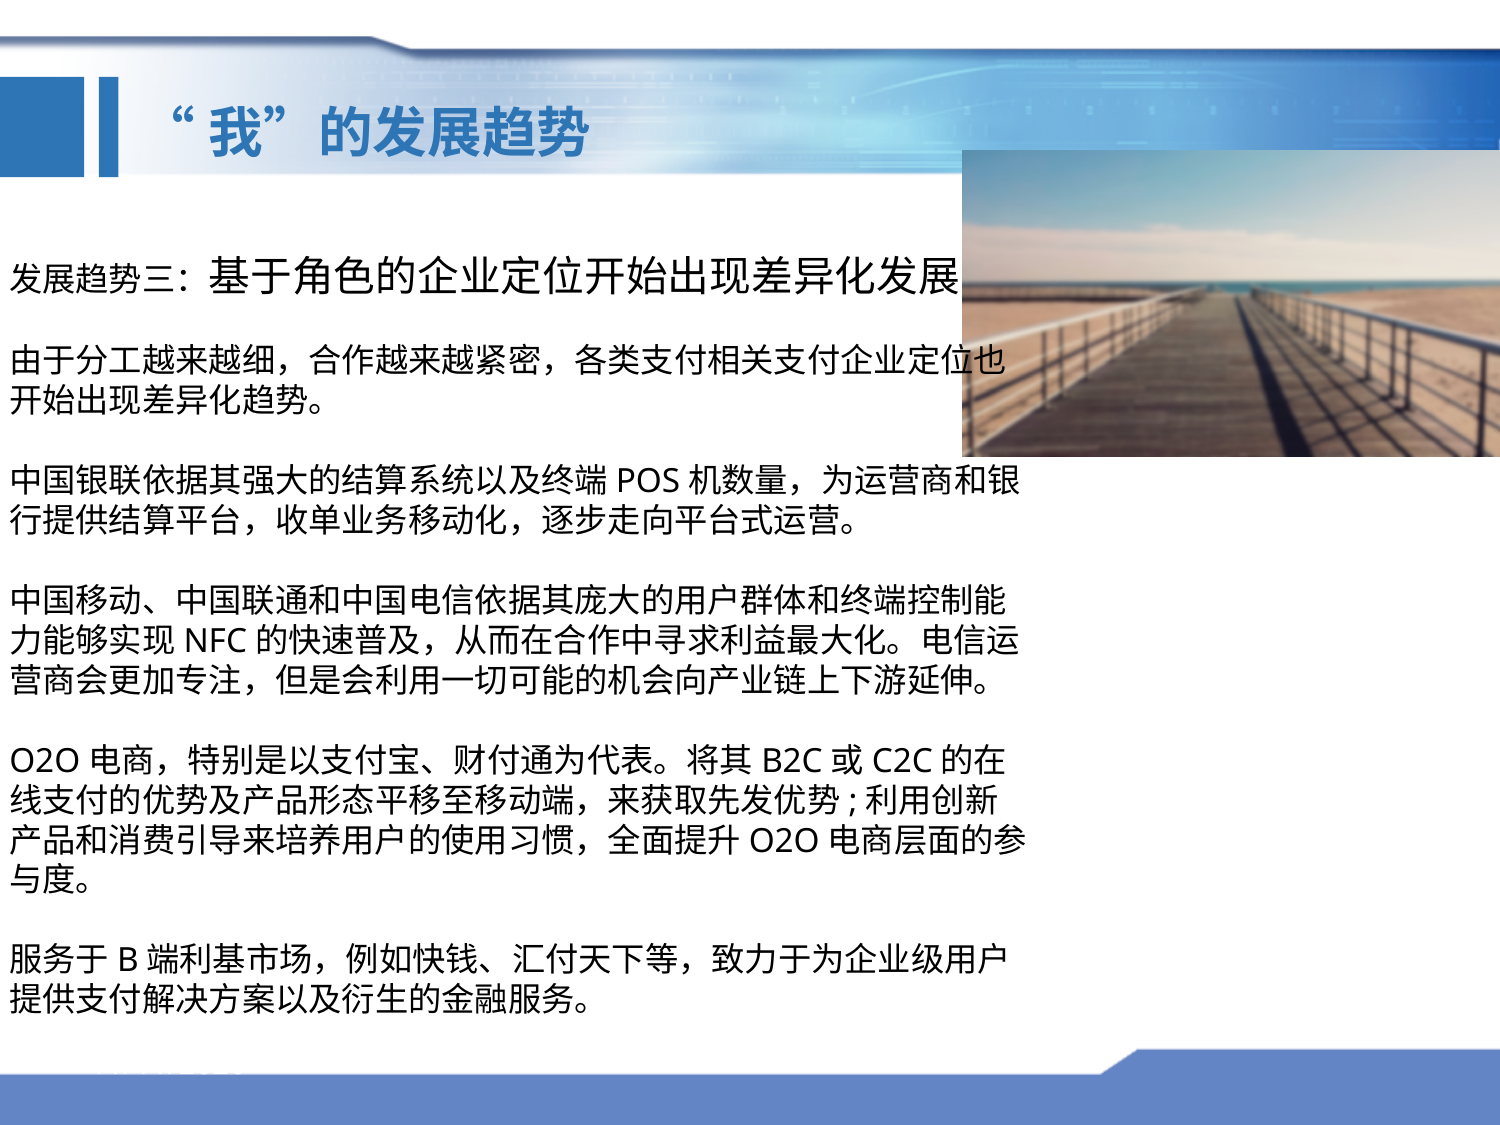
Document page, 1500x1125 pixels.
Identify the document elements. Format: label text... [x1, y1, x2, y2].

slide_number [74, 1037, 426, 1116]
picture [0, 0, 1500, 1125]
text_box 发展趋势三：基于角色的企业定位开始出现差异化发展 由于分工越来越细，合作越来越紧密，各类支付相关支付企业定位也开始出现差异化趋势。 中国银联依据其强大的结算系统以及终端POS机数量，为运营商和银行提供结算平台，收单业务移动化，逐步走向平台式运营。 中国移动、中国联通和中国电信依据其庞大的用户群体和终端控制能力能够实现NFC的快速普及，从而在合作中寻求利益最大化。电信运营商会更加专注，但是会利用一切可能的机会向产业链上下游延伸。 O2O电商，特别是以支付宝、财付通为代表。将其B2C或C2C的在线支付的优势及产品形态平移至移动端，来获取先发优势;利用创新产品和消费引导来培养用户的使用习惯，全面提升O2O电商层面的参与度。 服务于B端利基市场，例如快钱、汇付天下等，致力于为企业级用户提供支付解决方案以及衍生的金融服务。 [0, 242, 1046, 1026]
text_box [0, 76, 724, 194]
